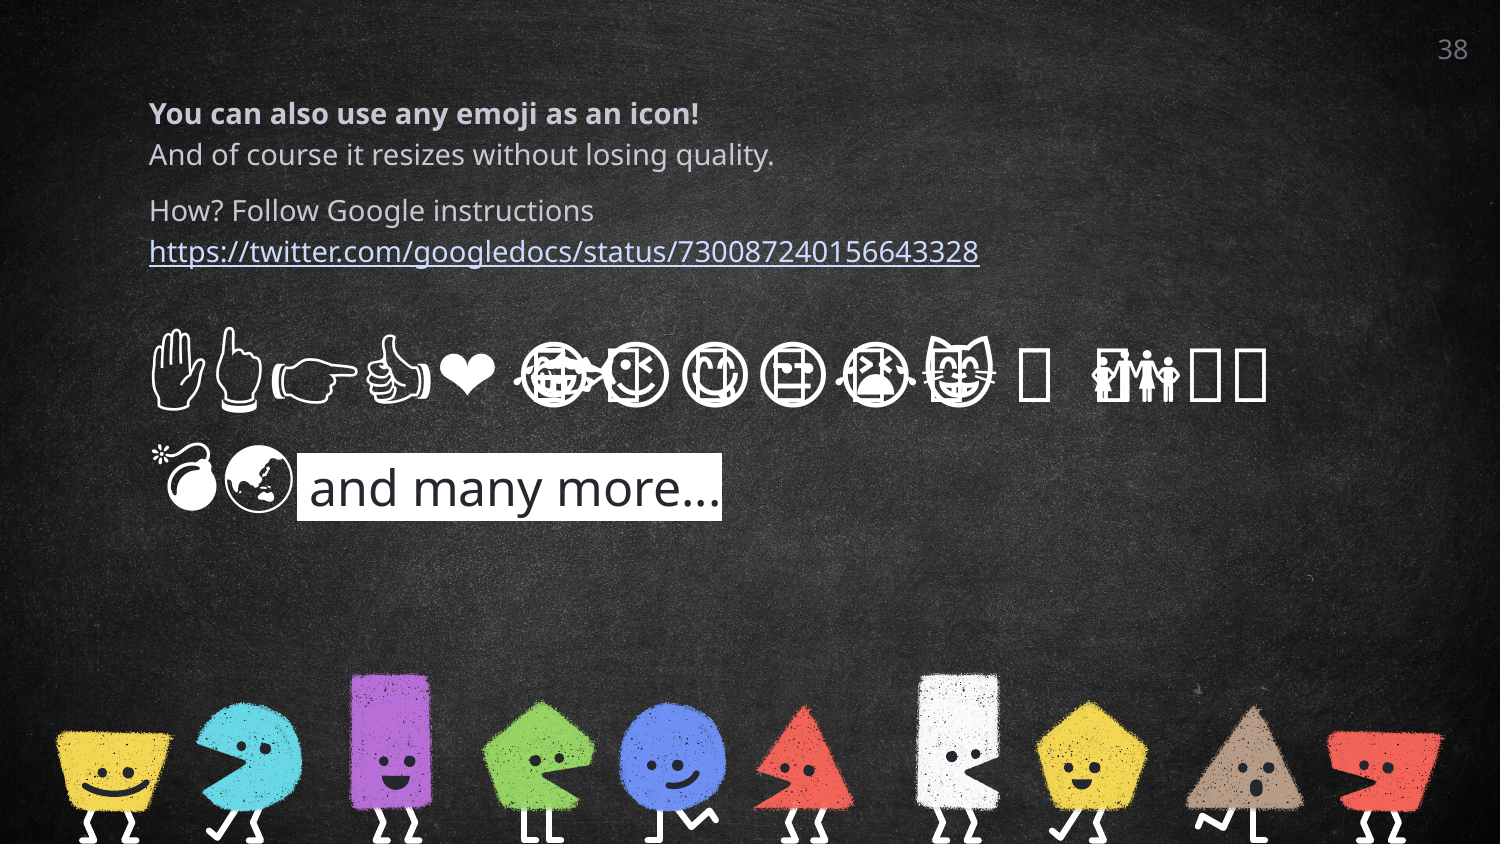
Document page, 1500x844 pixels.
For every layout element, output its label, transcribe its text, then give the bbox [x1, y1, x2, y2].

picture [0, 0, 1500, 844]
list You can also use any emoji as an icon! And of course it resizes without losing quality. How? Follow Google instructions https://twitter.com/googledocs/status/730087240156643328 [148, 90, 1351, 280]
text_box ✋👆👉👍👤👦👧👨👩👪💃🏃💑❤😂😉😋😒😭👶😸🐟🍒🍔💣📌📖🔨🎃🎈🎨🏈🏰🌏🔌🔑 and many more... [148, 314, 1351, 638]
slide_number 38 [1378, 32, 1469, 98]
